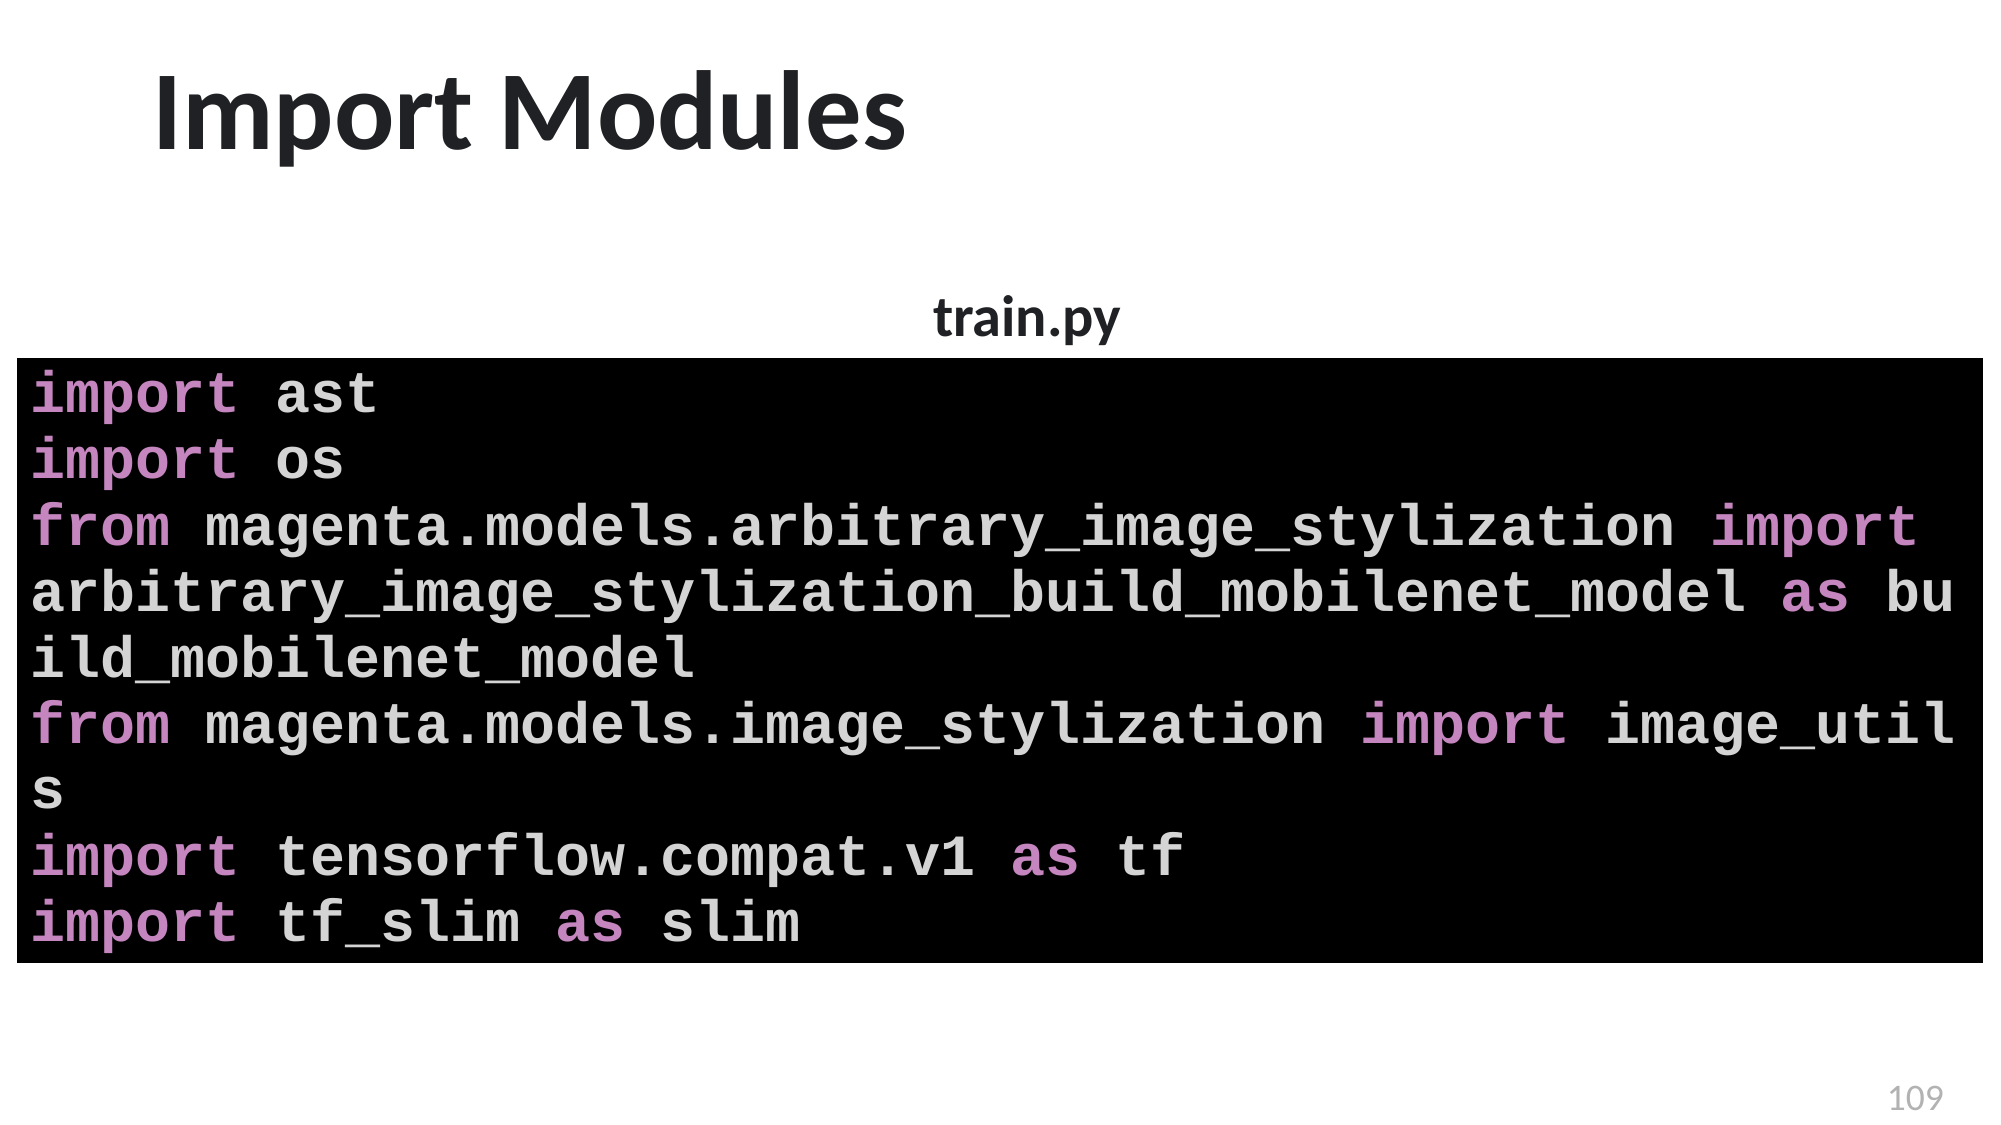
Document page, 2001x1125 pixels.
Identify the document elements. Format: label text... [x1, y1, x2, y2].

text_box train.py [918, 271, 1137, 356]
table_header import ast import os from magenta.models.arbitrary_image_stylization import arbitrary_image_stylization_build_mobilenet_model as build_mobilenet_model from magenta.models.image_stylization import image_utils import tensorflow.compat.v1 as tf import tf_slim as slim [17, 358, 1983, 963]
title Import Modules [137, 28, 1863, 199]
slide_number 109 [1508, 1065, 1959, 1125]
